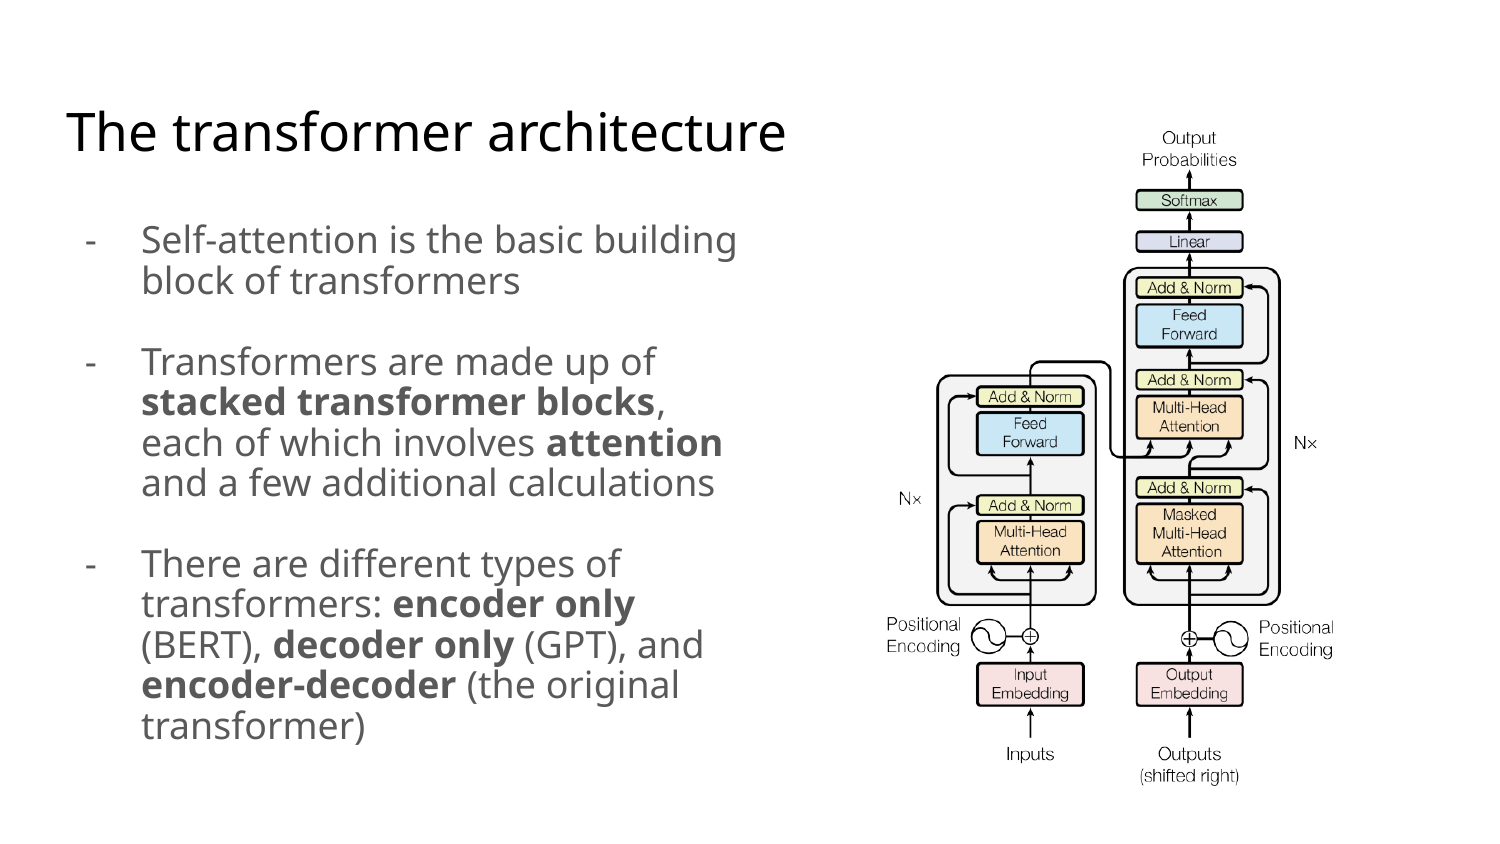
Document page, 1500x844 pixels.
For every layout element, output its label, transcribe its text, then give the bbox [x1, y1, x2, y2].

title The transformer architecture [51, 83, 1449, 178]
list Self-attention is the basic building block of transformers Transformers are made up of stacked transformer blocks, each of which involves attention and a few additional calculations There are different types of transformers: encoder only (BERT), decoder only (GPT), and encoder-decoder (the original transformer) [51, 206, 773, 779]
picture [839, 108, 1374, 797]
